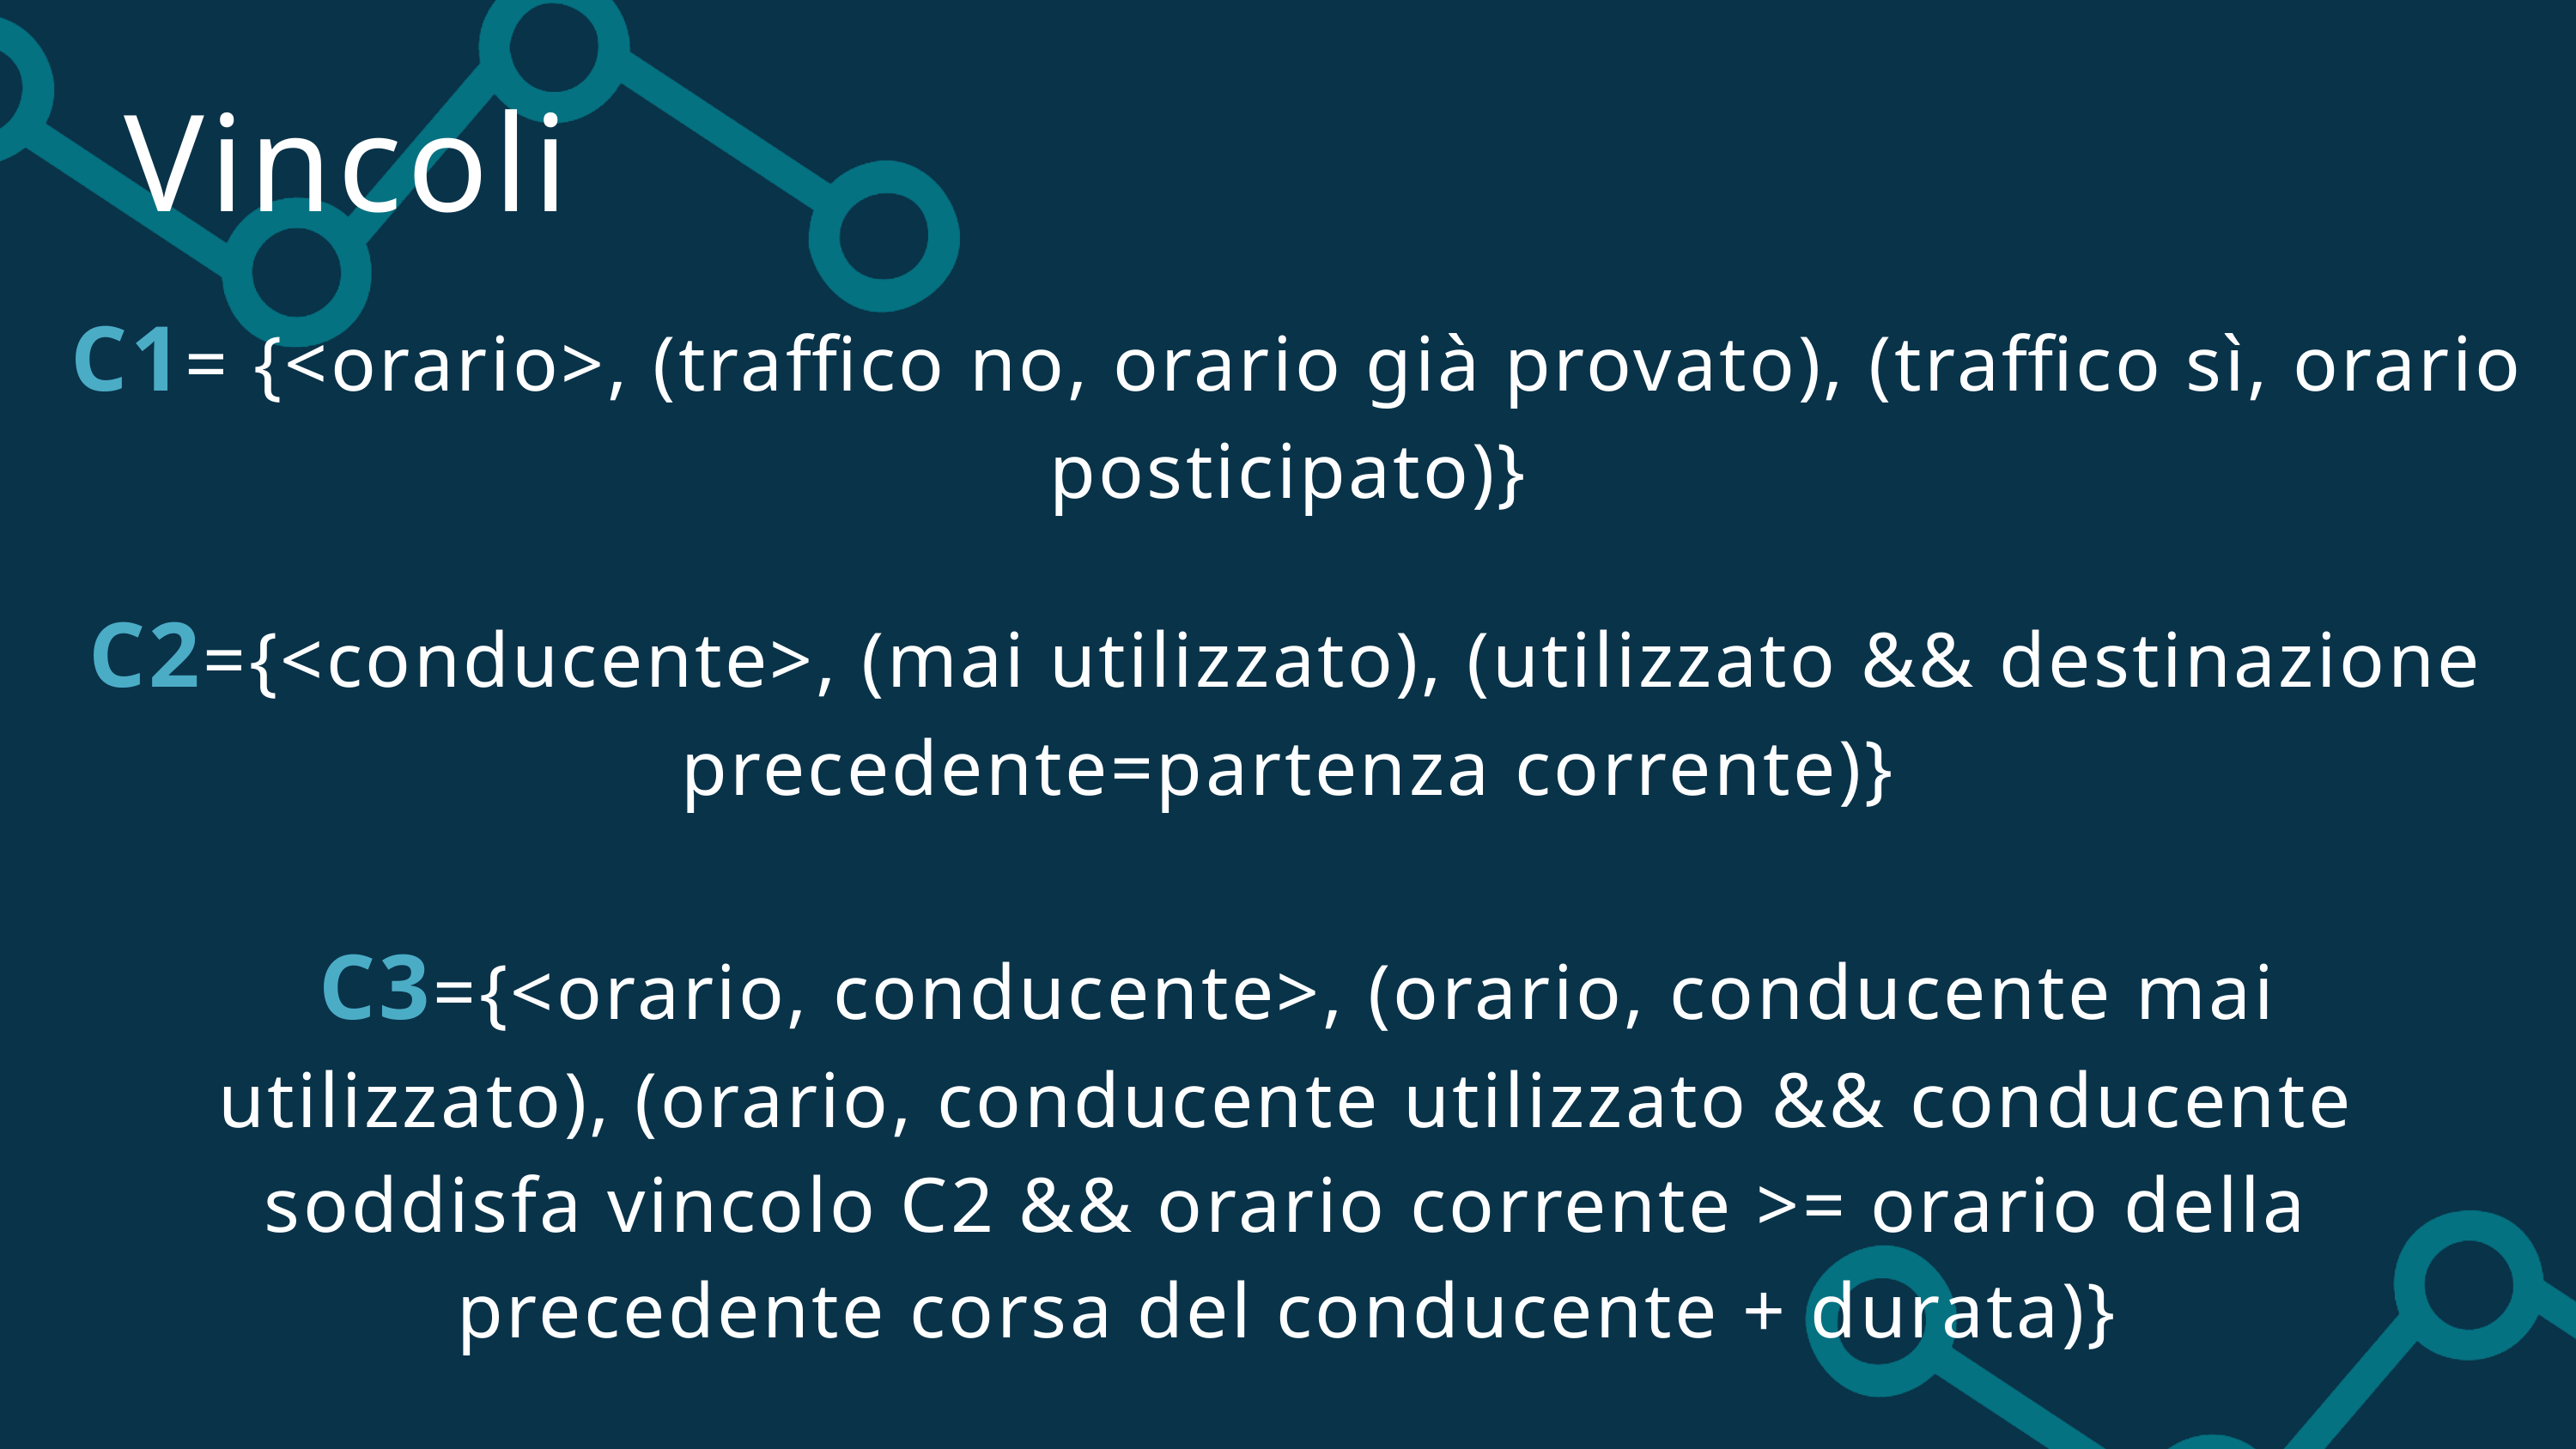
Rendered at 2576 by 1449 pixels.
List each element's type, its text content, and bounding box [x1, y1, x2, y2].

text_box C2={<conducente>, (mai utilizzato), (utilizzato && destinazione precedente=partenza corrente)} [0, 599, 2576, 810]
text_box C3={<orario, conducente>, (orario, conducente mai utilizzato), (orario, conducente utilizzato && conducente soddisfa vincolo C2 && orario corrente >= orario della precedente corsa del conducente + durata)} [144, 931, 2432, 1353]
picture [0, 0, 971, 376]
picture [1808, 1146, 2576, 1449]
text_box C1= {<orario>, (traffico no, orario già provato), (traffico sì, orario posticipato)} [0, 303, 2576, 514]
